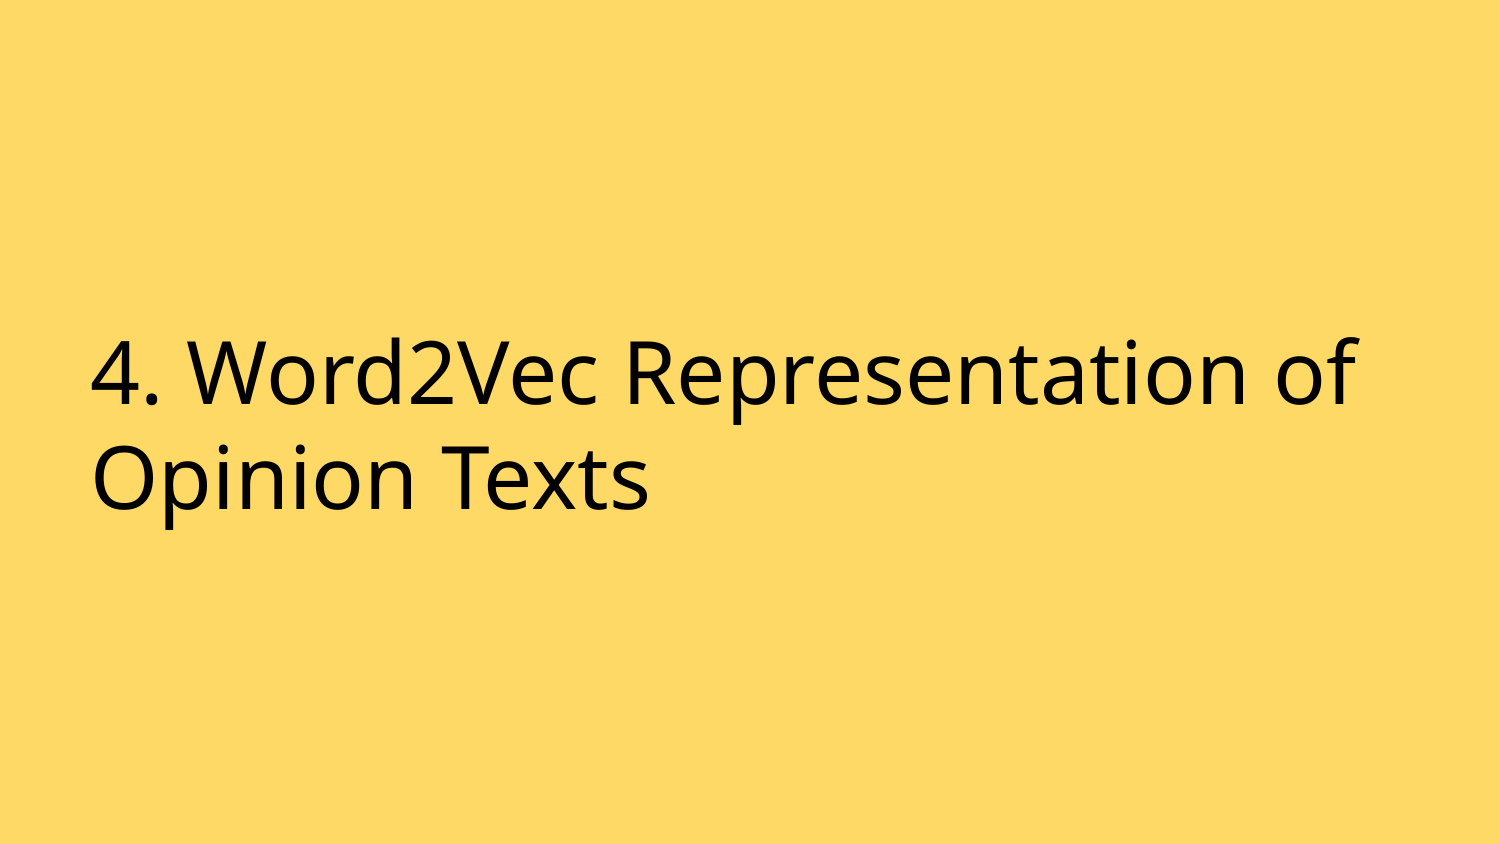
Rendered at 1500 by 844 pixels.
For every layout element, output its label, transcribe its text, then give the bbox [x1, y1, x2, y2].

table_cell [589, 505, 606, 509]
title 4. Word2Vec Representation of Opinion Texts [75, 338, 1425, 505]
table_cell 99.4% [497, 505, 525, 509]
table_cell 99.4% [325, 505, 350, 509]
table_cell 99.4% [166, 505, 173, 530]
table_cell 99.4% [614, 505, 642, 509]
table_cell 99.4% [109, 505, 139, 509]
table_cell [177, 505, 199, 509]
